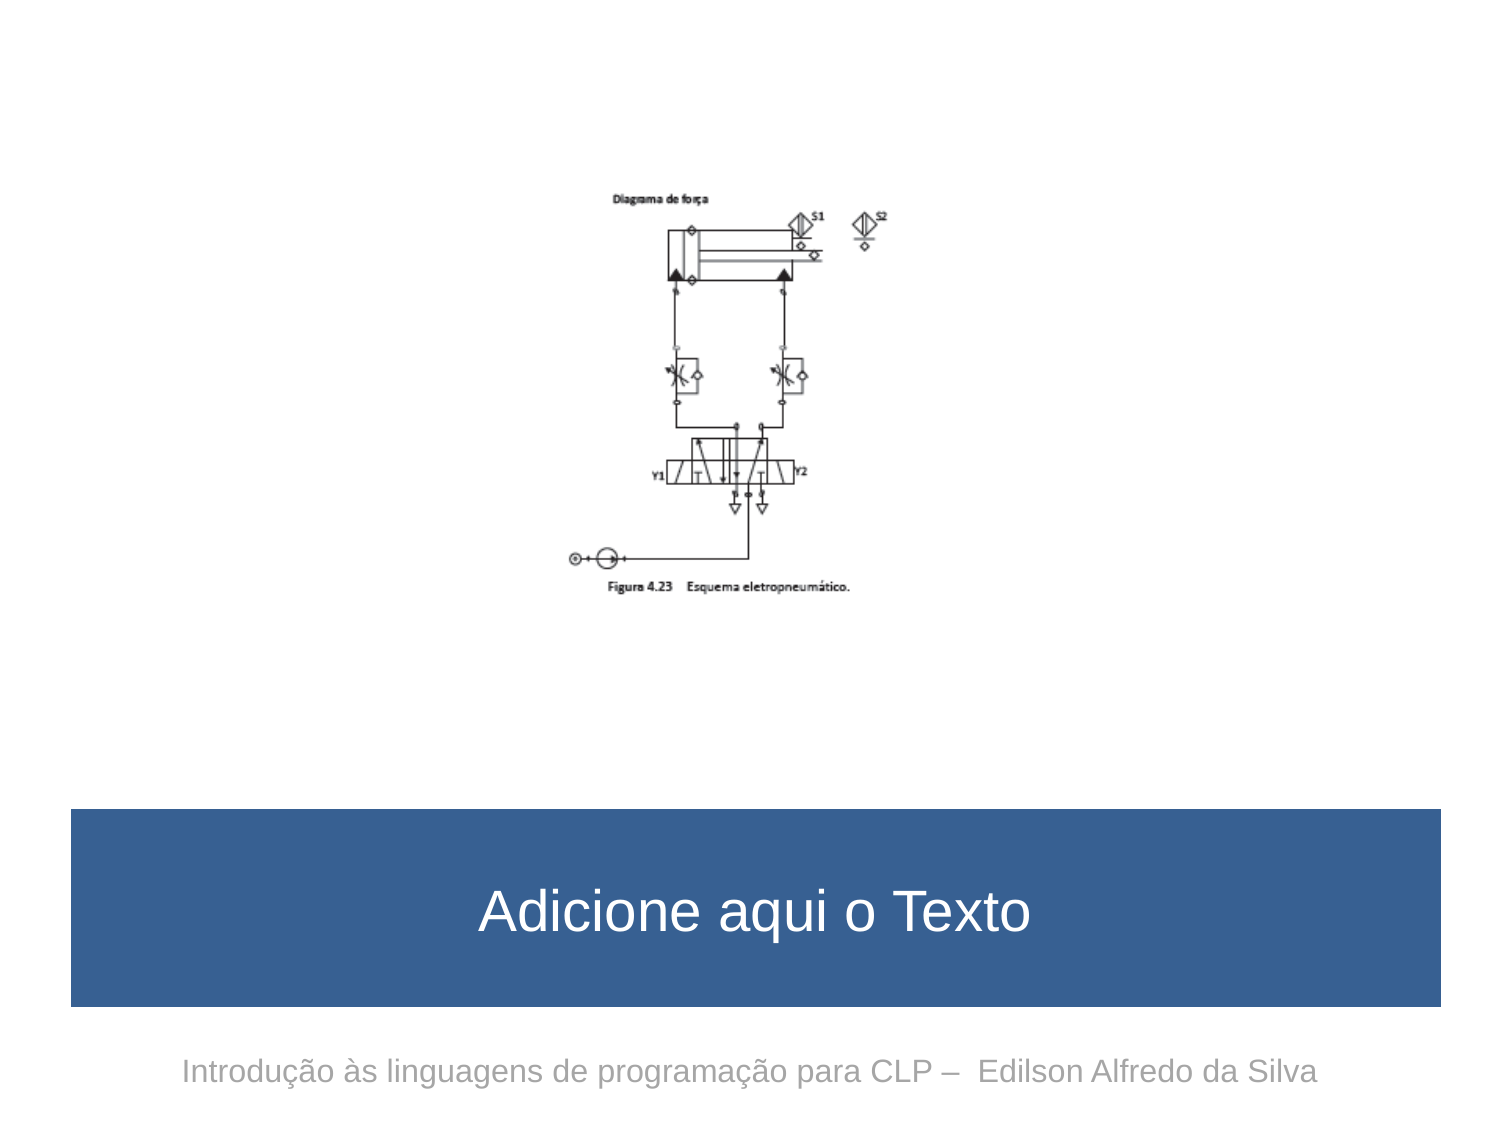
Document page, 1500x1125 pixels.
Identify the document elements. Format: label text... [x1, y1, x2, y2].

text_box Adicione aqui o Texto [70, 808, 1442, 1008]
picture [513, 172, 903, 633]
footer Introdução às linguagens de programação para CLP – Edilson Alfredo da Silva [0, 1042, 1500, 1103]
